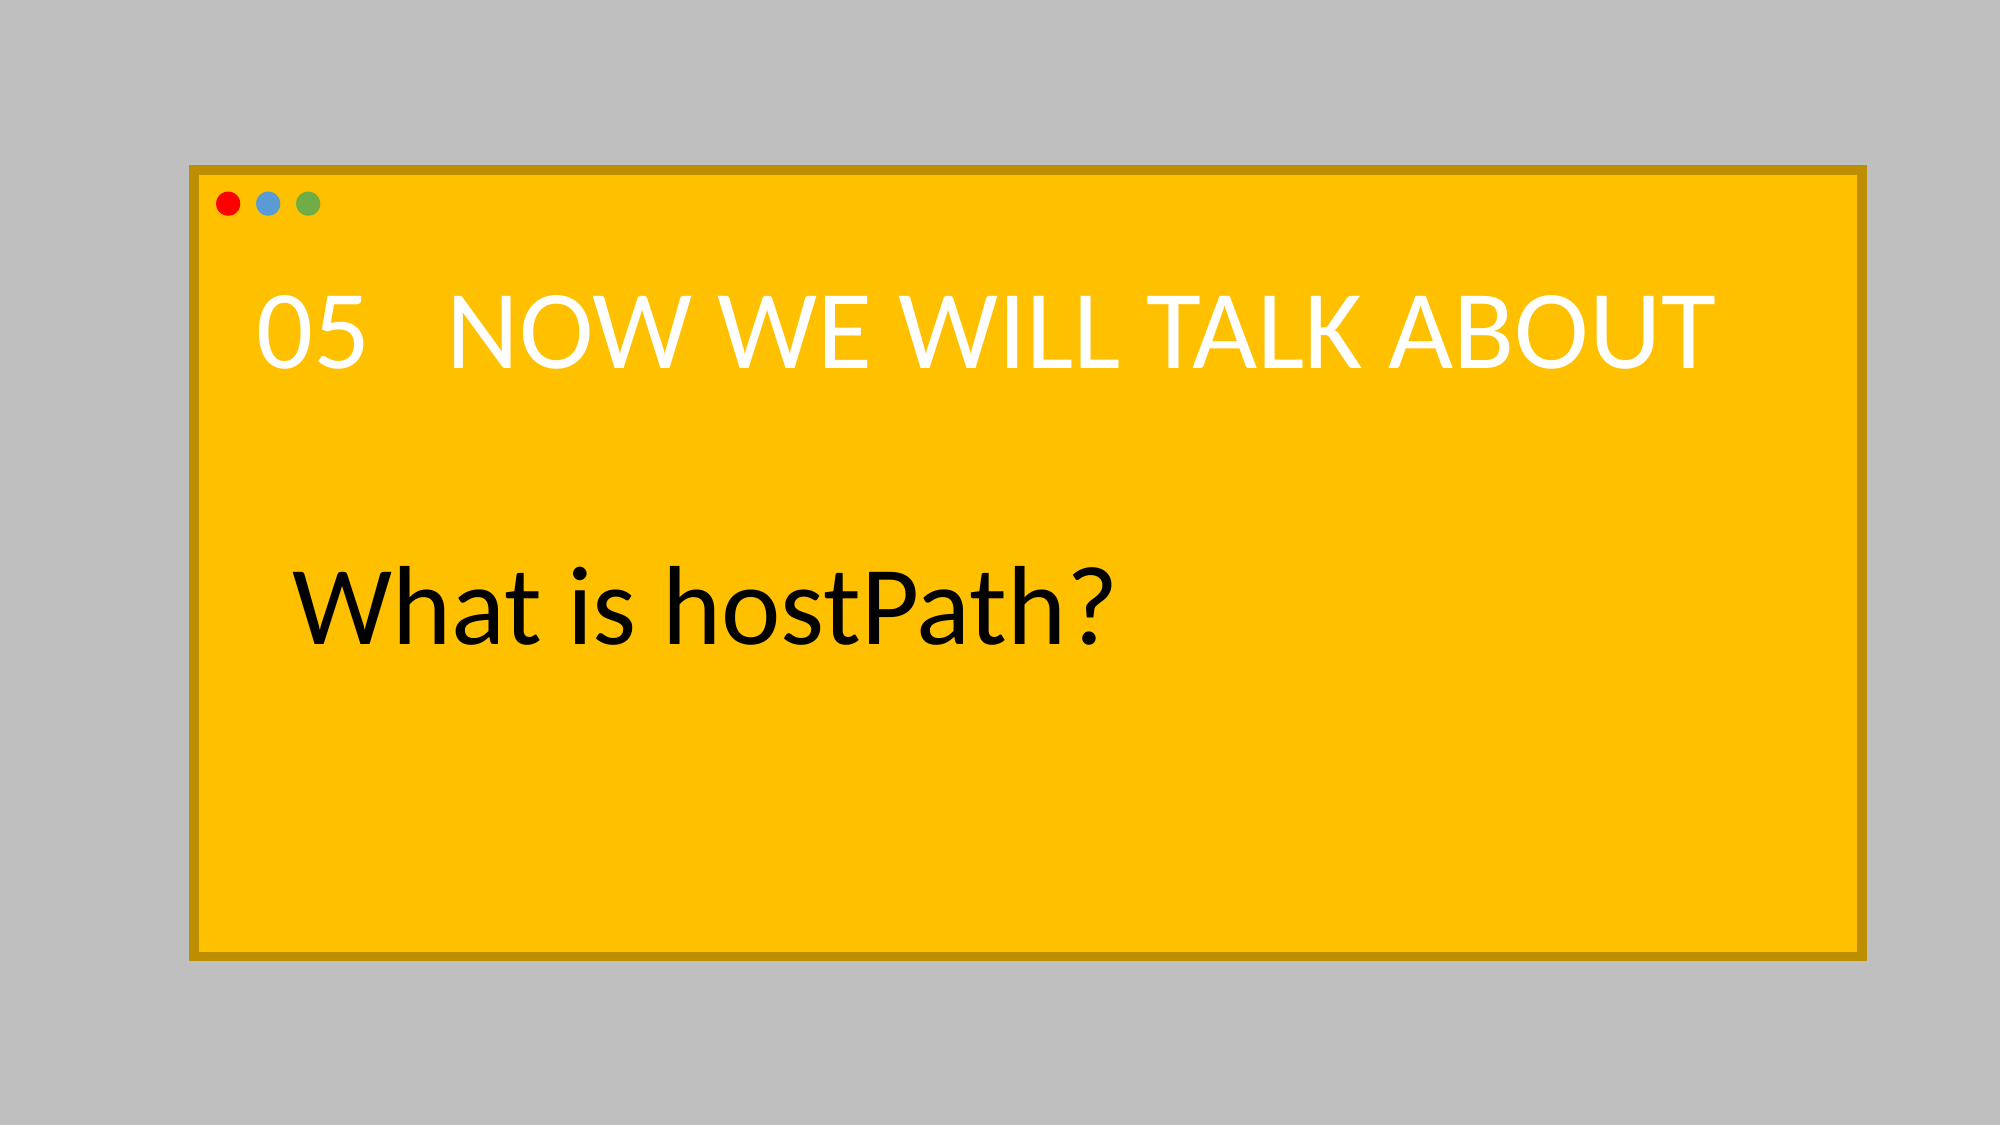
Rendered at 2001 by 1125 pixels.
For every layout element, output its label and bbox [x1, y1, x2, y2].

text_box [193, 170, 1863, 957]
